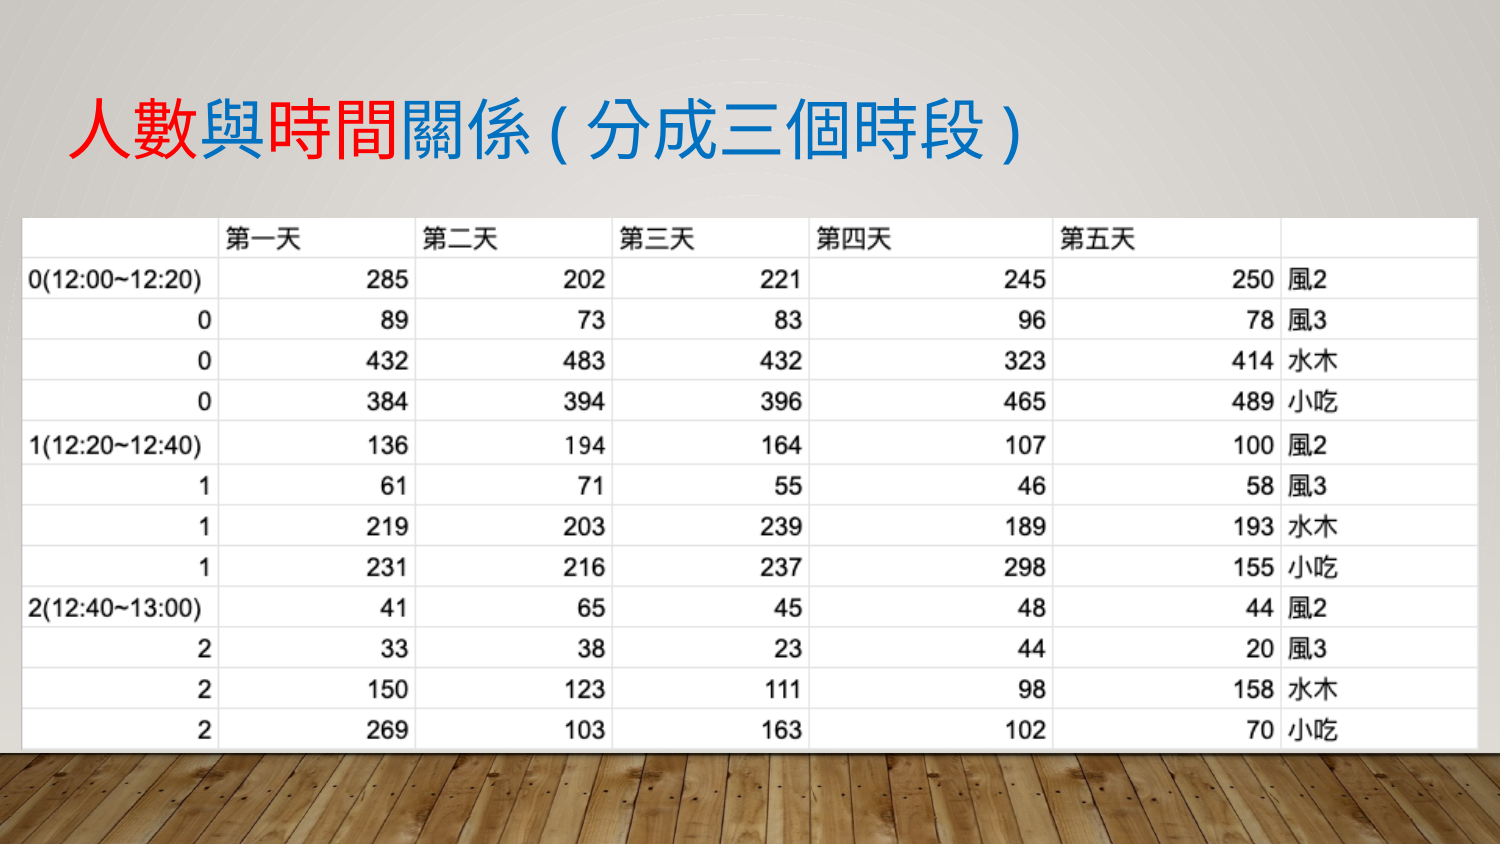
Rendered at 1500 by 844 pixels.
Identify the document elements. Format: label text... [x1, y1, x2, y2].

picture [0, 753, 1500, 844]
picture [20, 217, 1480, 750]
title 人數與時間關係(分成三個時段) [51, 72, 1449, 167]
